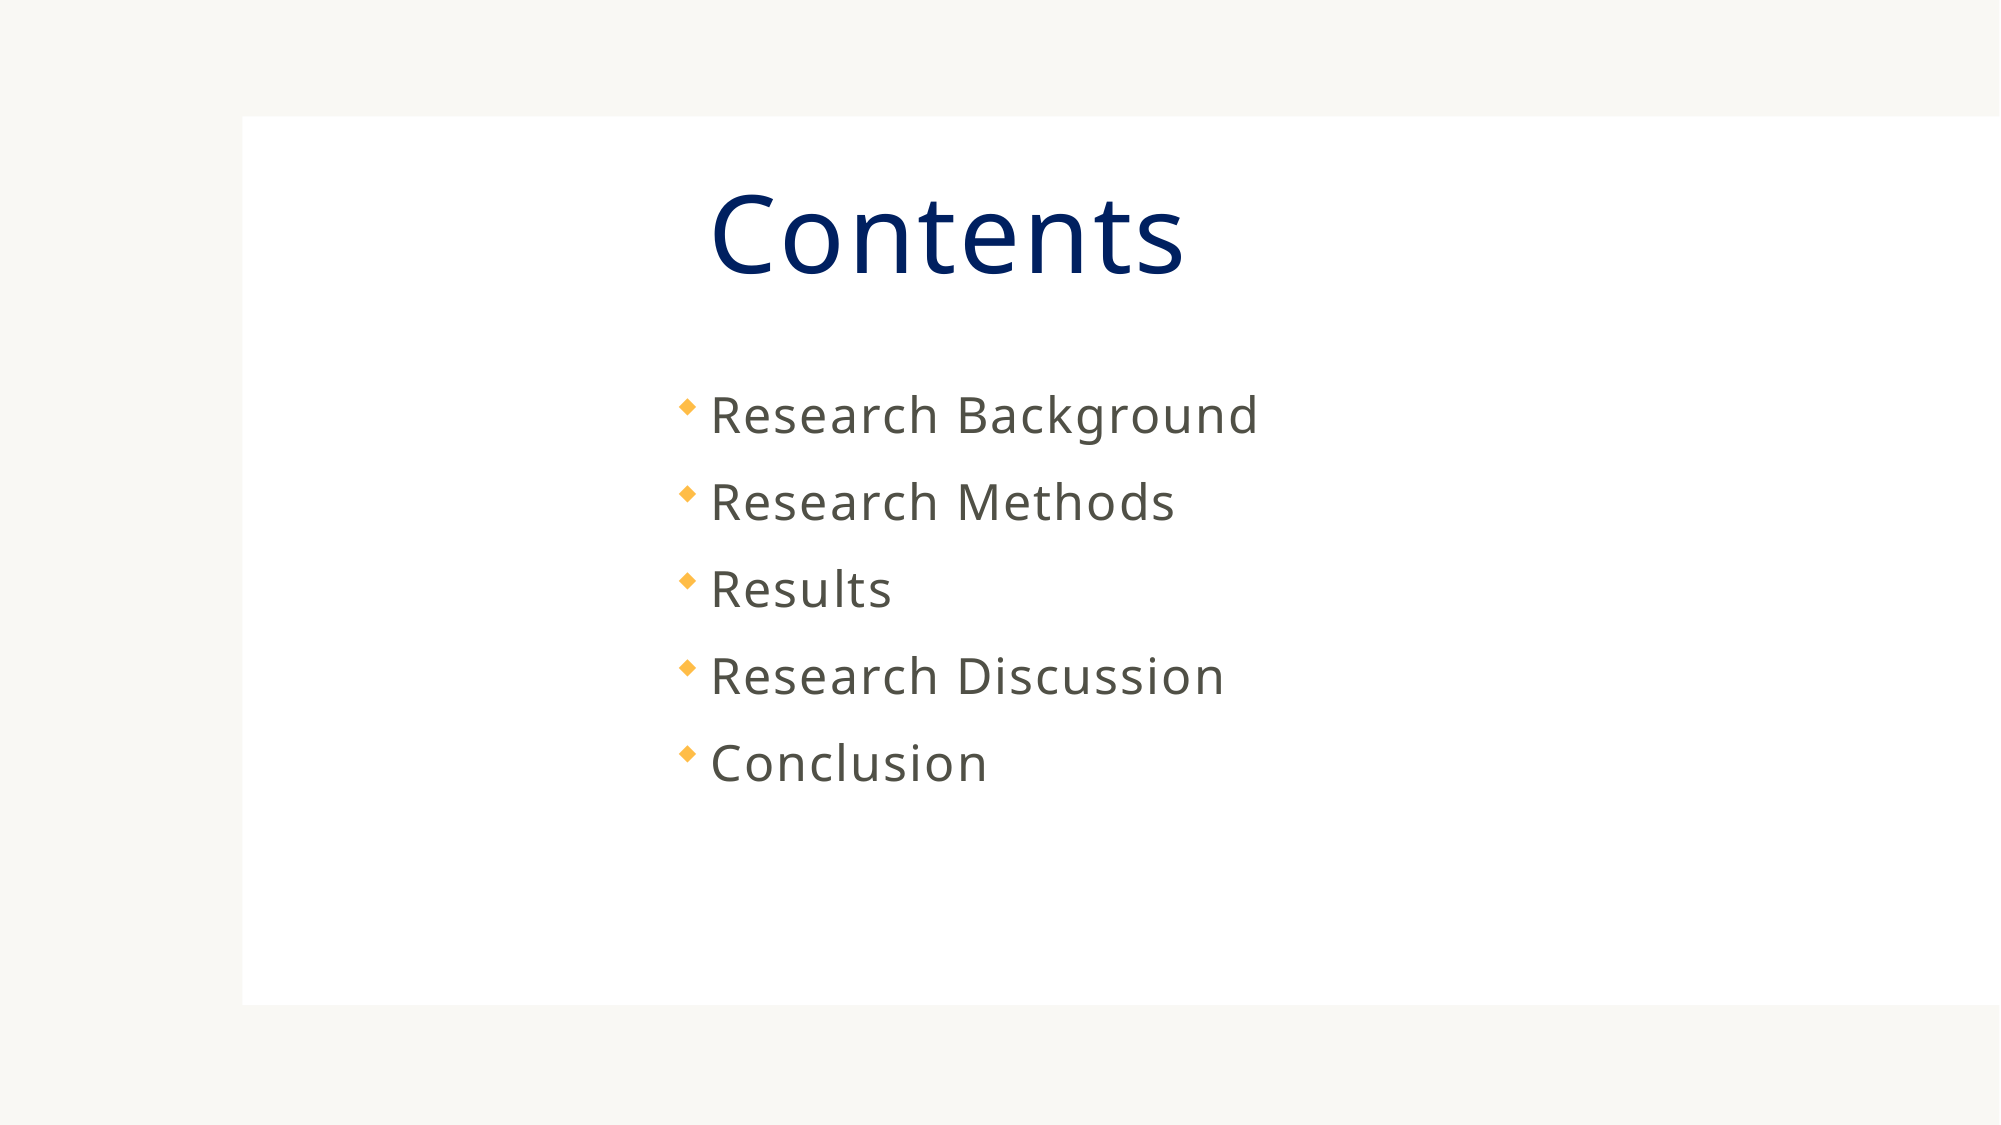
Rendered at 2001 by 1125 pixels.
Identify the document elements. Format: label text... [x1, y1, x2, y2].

list Research Background Research Methods Results Research Discussion Conclusion [655, 359, 1345, 848]
title Contents [690, 128, 1310, 346]
